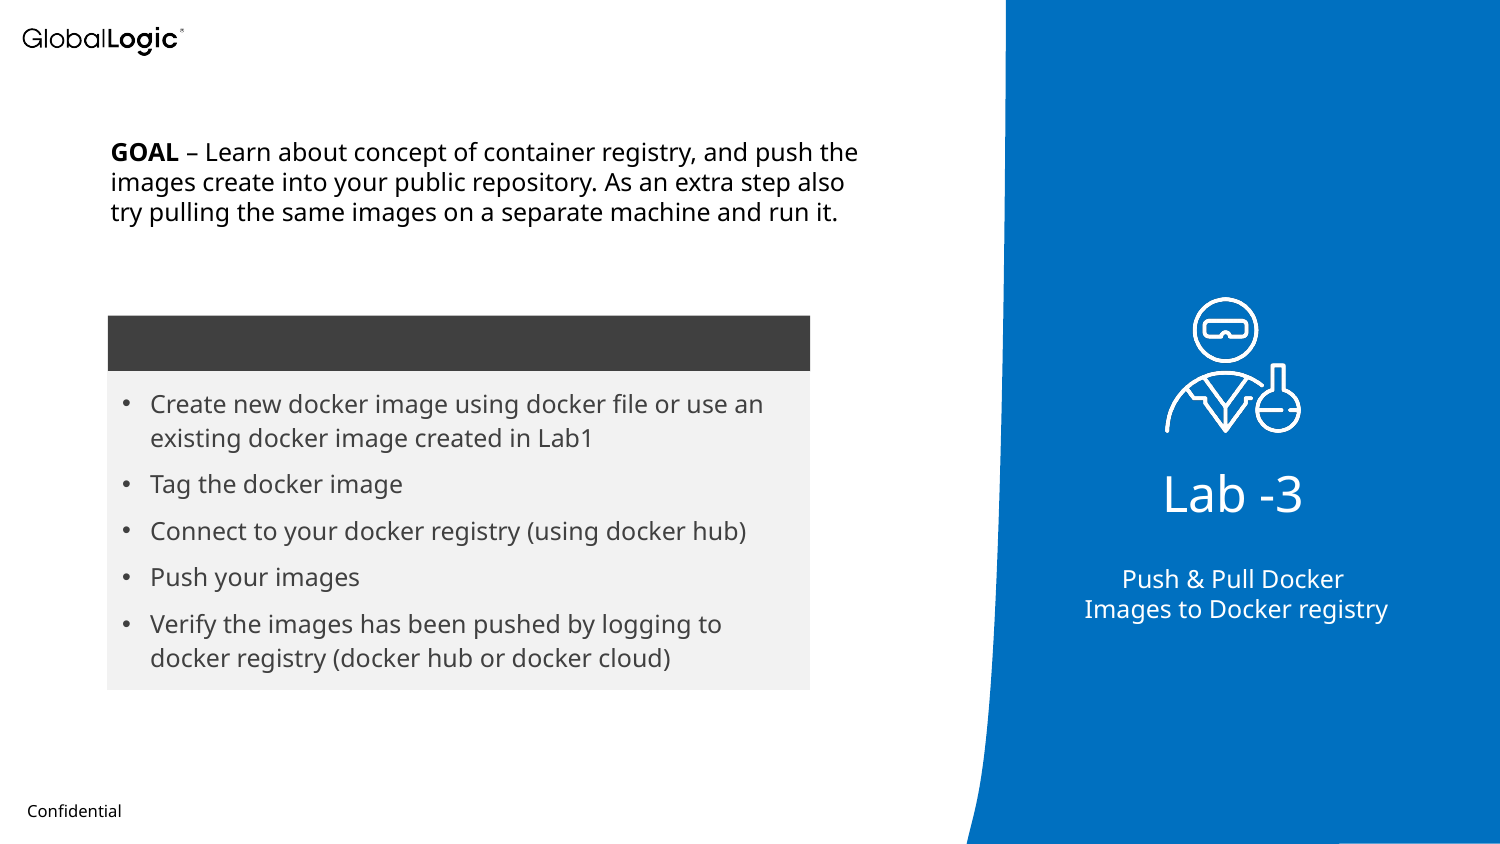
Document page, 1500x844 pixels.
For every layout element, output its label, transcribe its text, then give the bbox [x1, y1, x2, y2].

picture [1165, 297, 1301, 433]
text_box [964, 0, 1500, 844]
text_box [106, 314, 812, 373]
text_box Push & Pull Docker Images to Docker registry [1022, 545, 1444, 642]
text_box Lab -3 [1041, 449, 1425, 536]
picture [0, 6, 207, 73]
text_box GOAL – Learn about concept of container registry, and push the images create into your public repository. As an extra step also try pulling the same images on a separate machine and run it. [95, 129, 884, 234]
text_box Source: googlr.com [7, 800, 536, 836]
table_header Create new docker image using docker file or use an existing docker image created in Lab1 Tag the docker image Connect to your docker registry (using docker hub) Push your images Verify the images has been pushed by logging to docker registry (docker hub or docker cloud) [107, 371, 810, 690]
